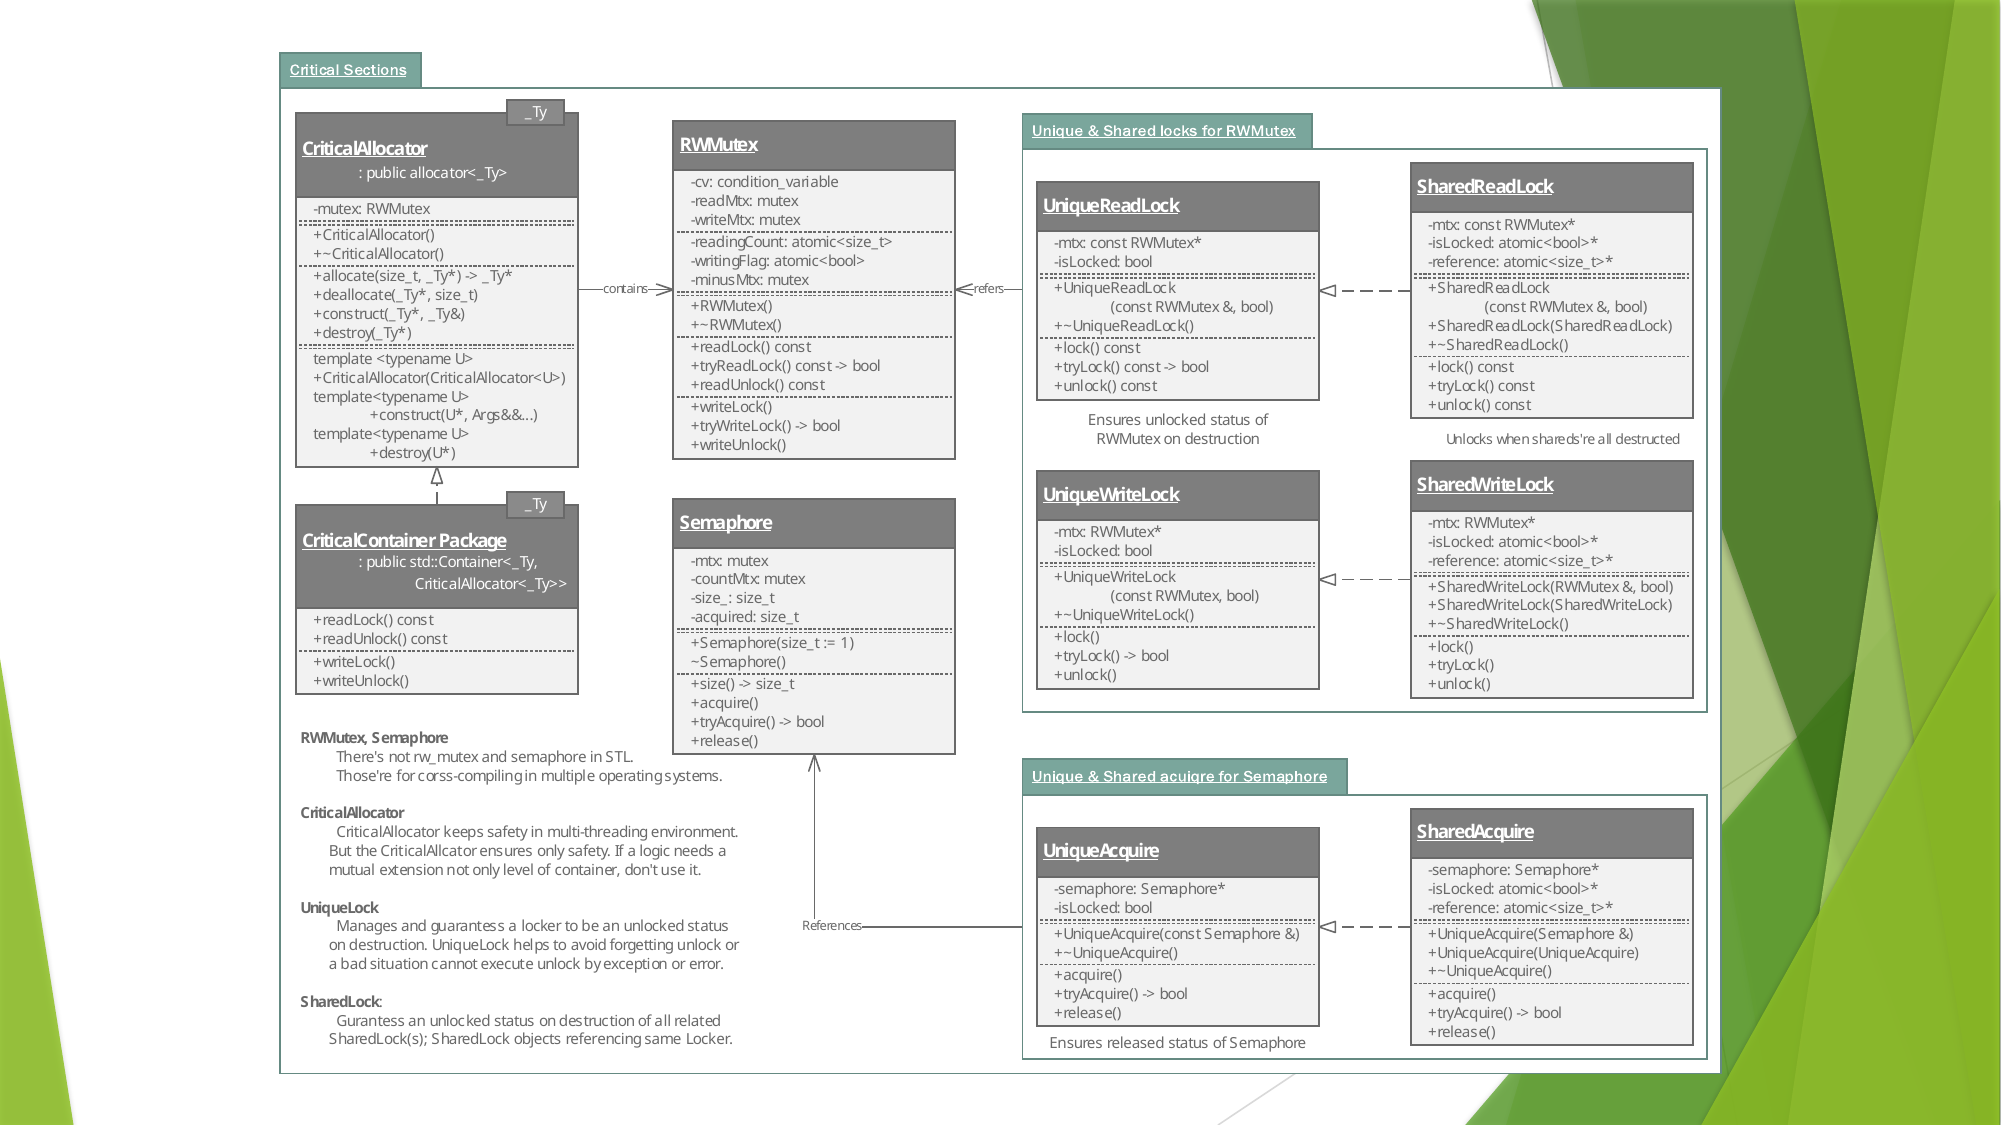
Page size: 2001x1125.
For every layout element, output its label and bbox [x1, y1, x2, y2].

picture [276, 49, 1723, 1076]
